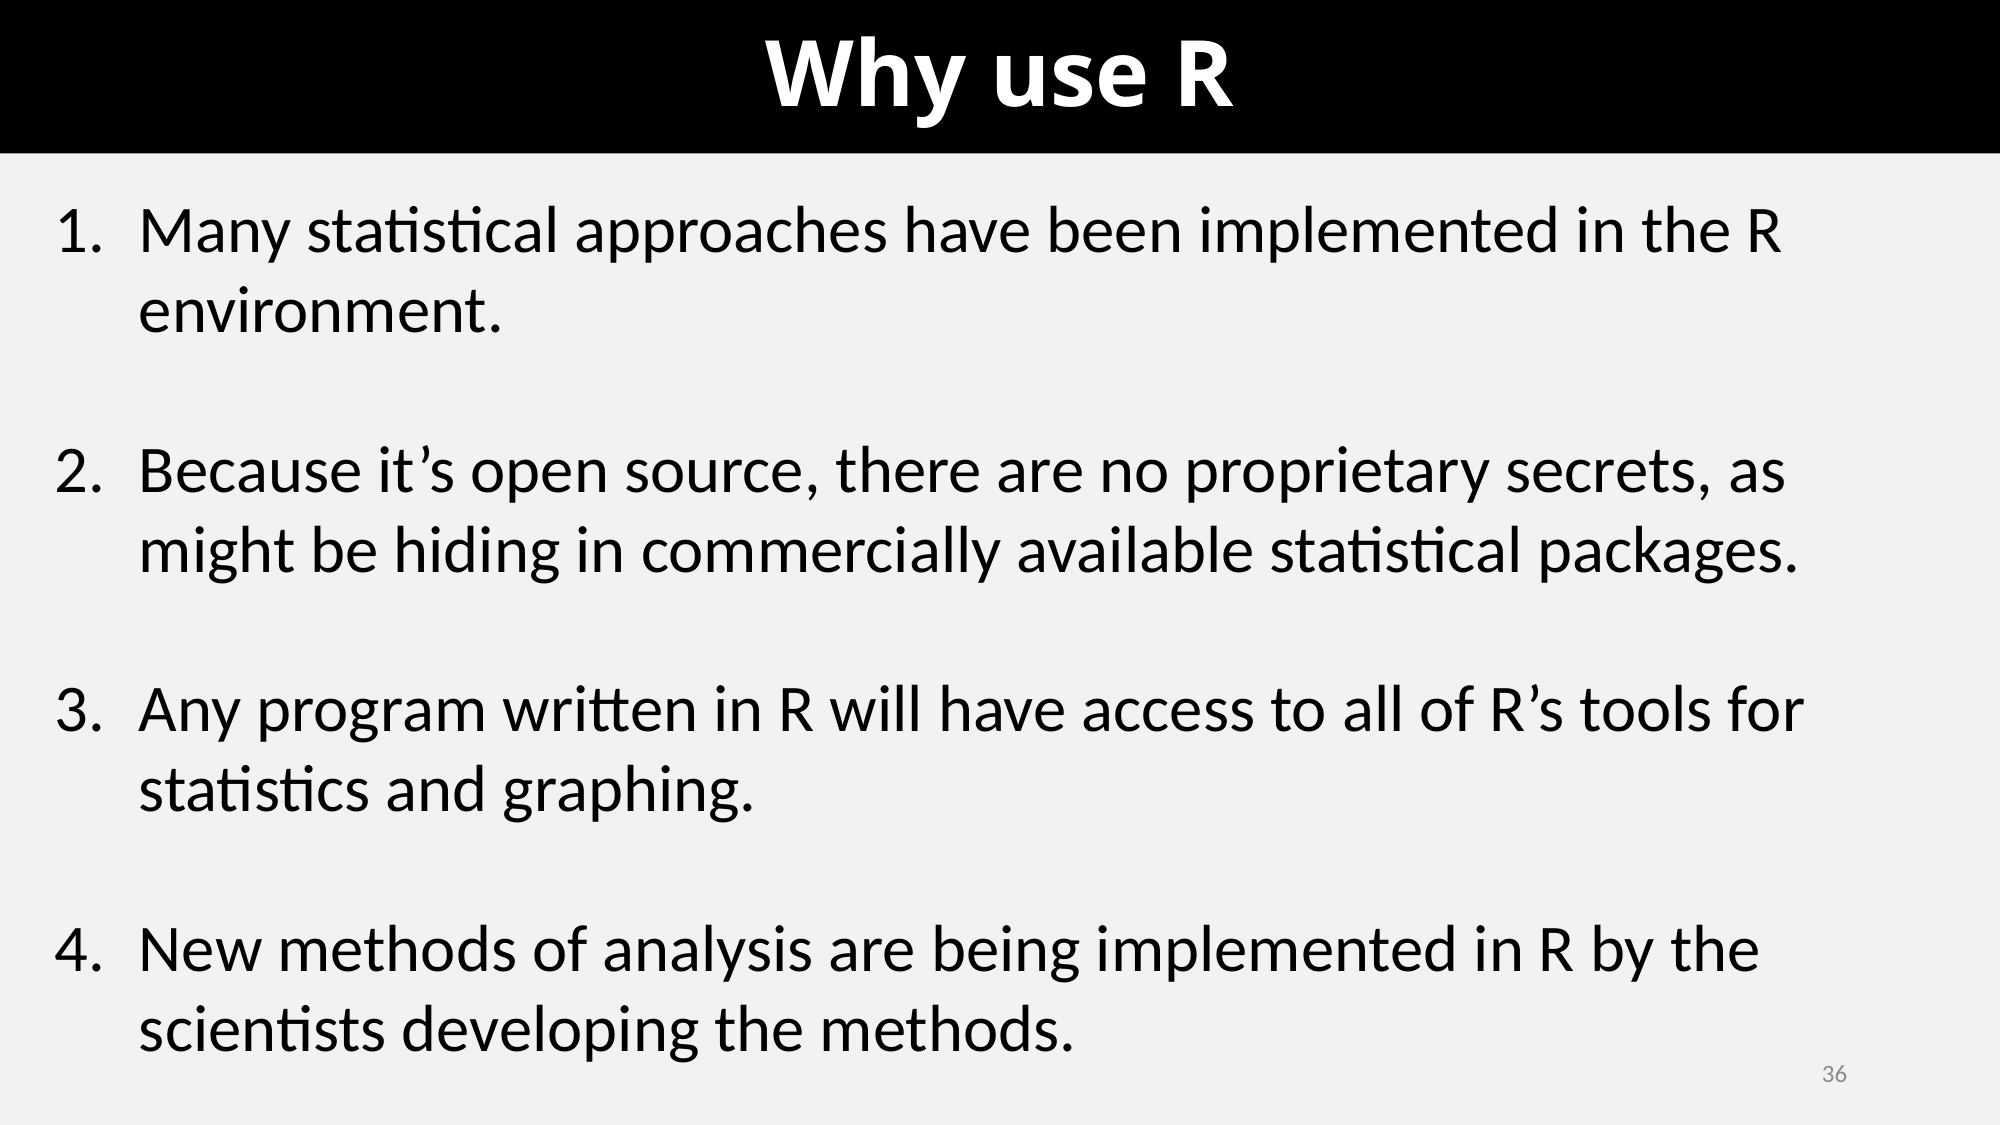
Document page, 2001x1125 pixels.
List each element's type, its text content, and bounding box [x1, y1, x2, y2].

slide_number 36 [1412, 1042, 1863, 1103]
text_box Many statistical approaches have been implemented in the R environment. Because it’s open source, there are no proprietary secrets, as might be hiding in commercially available statistical packages. Any program written in R will have access to all of R’s tools for statistics and graphing. New methods of analysis are being implemented in R by the scientists developing the methods. [39, 178, 1930, 1073]
title Why use R [0, 0, 2000, 154]
